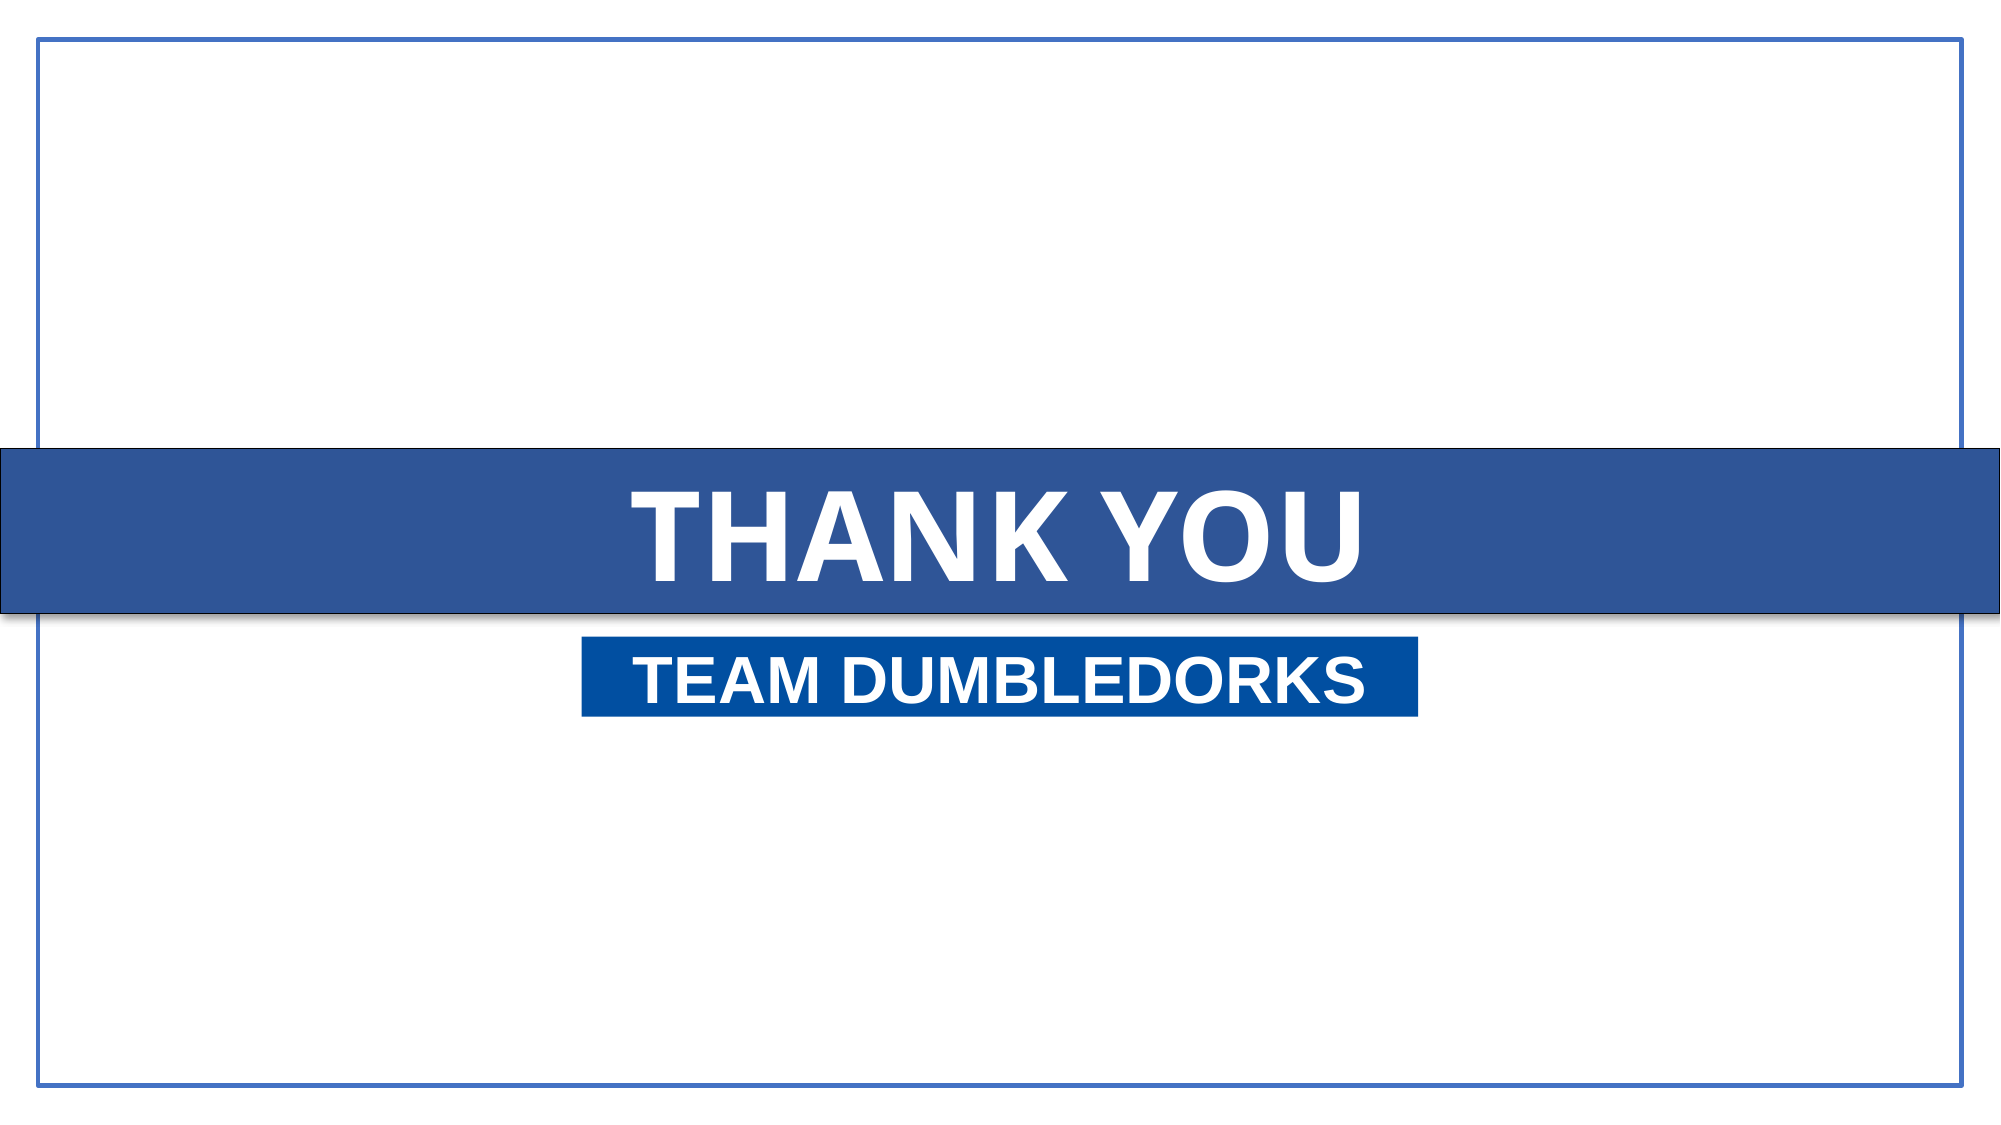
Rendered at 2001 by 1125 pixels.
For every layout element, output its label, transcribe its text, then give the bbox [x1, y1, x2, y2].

text_box TEAM DUMBLEDORKS [581, 636, 1419, 717]
text_box [38, 39, 1962, 448]
text_box THANK YOU [0, 448, 2000, 614]
text_box [38, 625, 1962, 1086]
